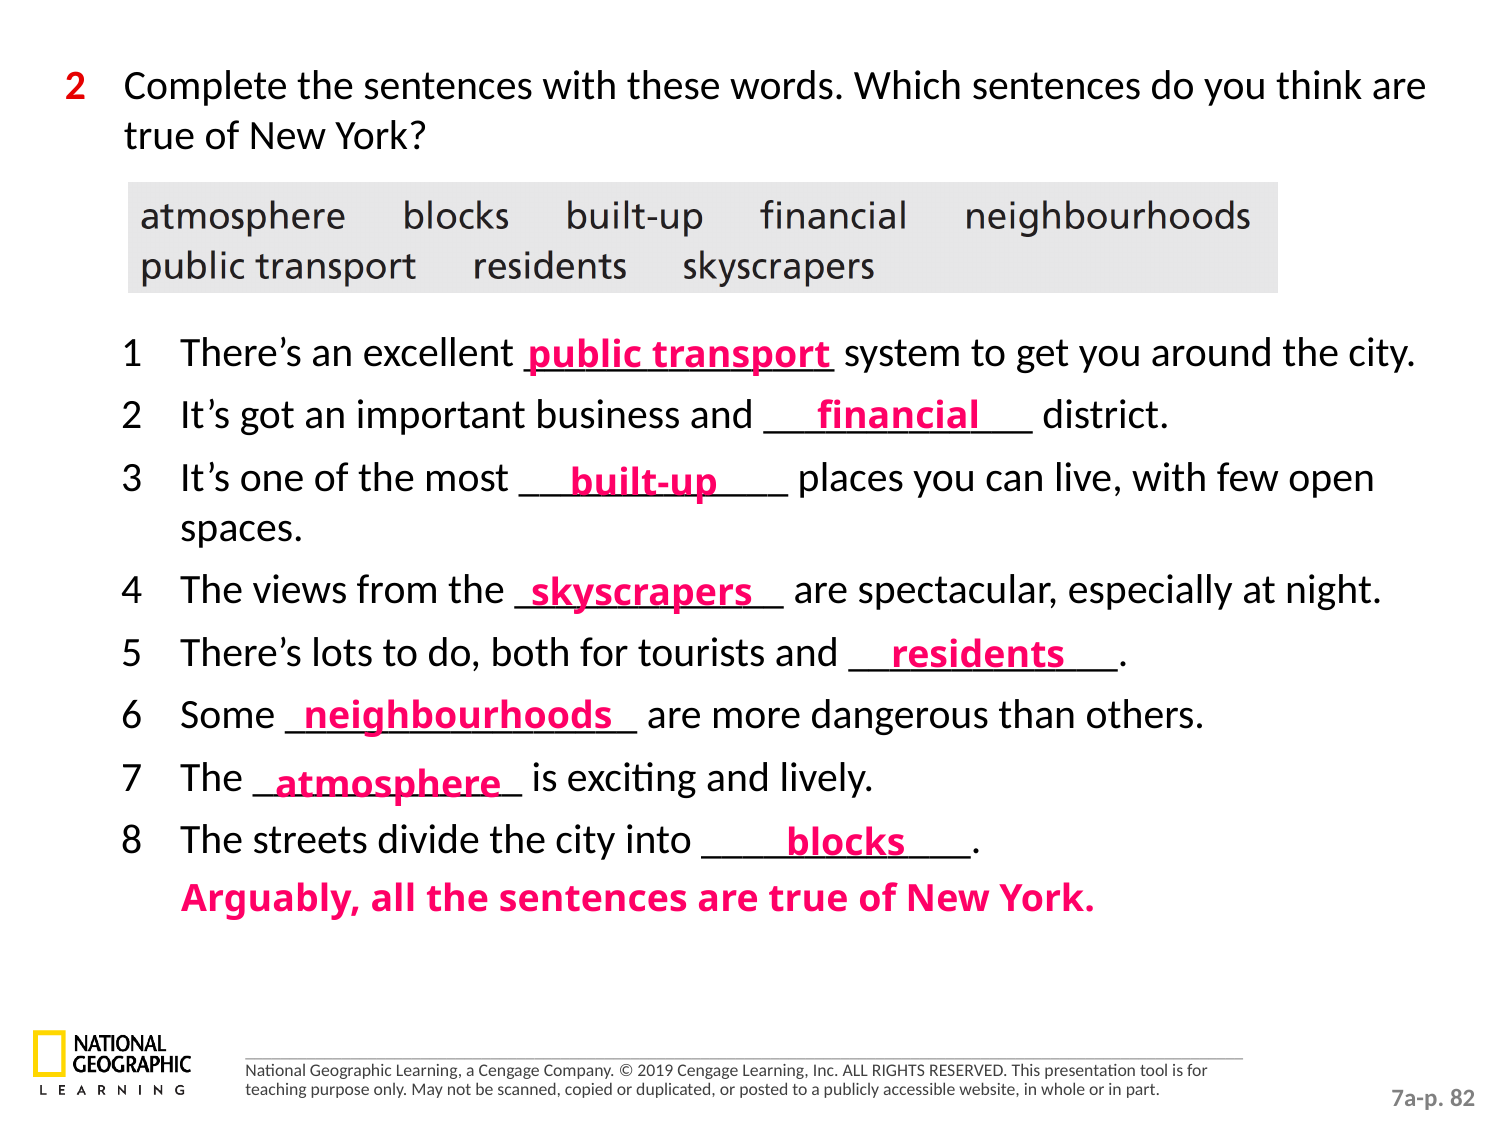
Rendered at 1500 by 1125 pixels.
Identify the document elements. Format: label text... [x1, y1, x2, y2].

text_box 1 There’s an excellent _______________ system to get you around the city. 2 It’s got an important business and _____________ district. 3 It’s one of the most _____________ places you can live, with few open spaces. 4 The views from the _____________ are spectacular, especially at night. 5 There’s lots to do, both for tourists and _____________. 6 Some _________________ are more dangerous than others. 7 The _____________ is exciting and lively. 8 The streets divide the city into _____________. [106, 317, 1438, 870]
text_box built-up [555, 450, 750, 511]
text_box residents [876, 622, 1107, 683]
text_box 7a-p. 82 [1322, 1073, 1491, 1119]
text_box financial [802, 383, 1014, 443]
text_box neighbourhoods [288, 683, 635, 743]
picture [127, 182, 1278, 293]
text_box 2 Complete the sentences with these words. Which sentences do you think are true of New York? [50, 50, 1443, 166]
text_box Arguably, all the sentences are true of New York. [166, 866, 1312, 927]
text_box atmosphere [260, 752, 525, 812]
picture [33, 1030, 191, 1095]
text_box skyscrapers [516, 560, 776, 620]
text_box public transport [513, 322, 859, 383]
text_box blocks [771, 810, 933, 866]
